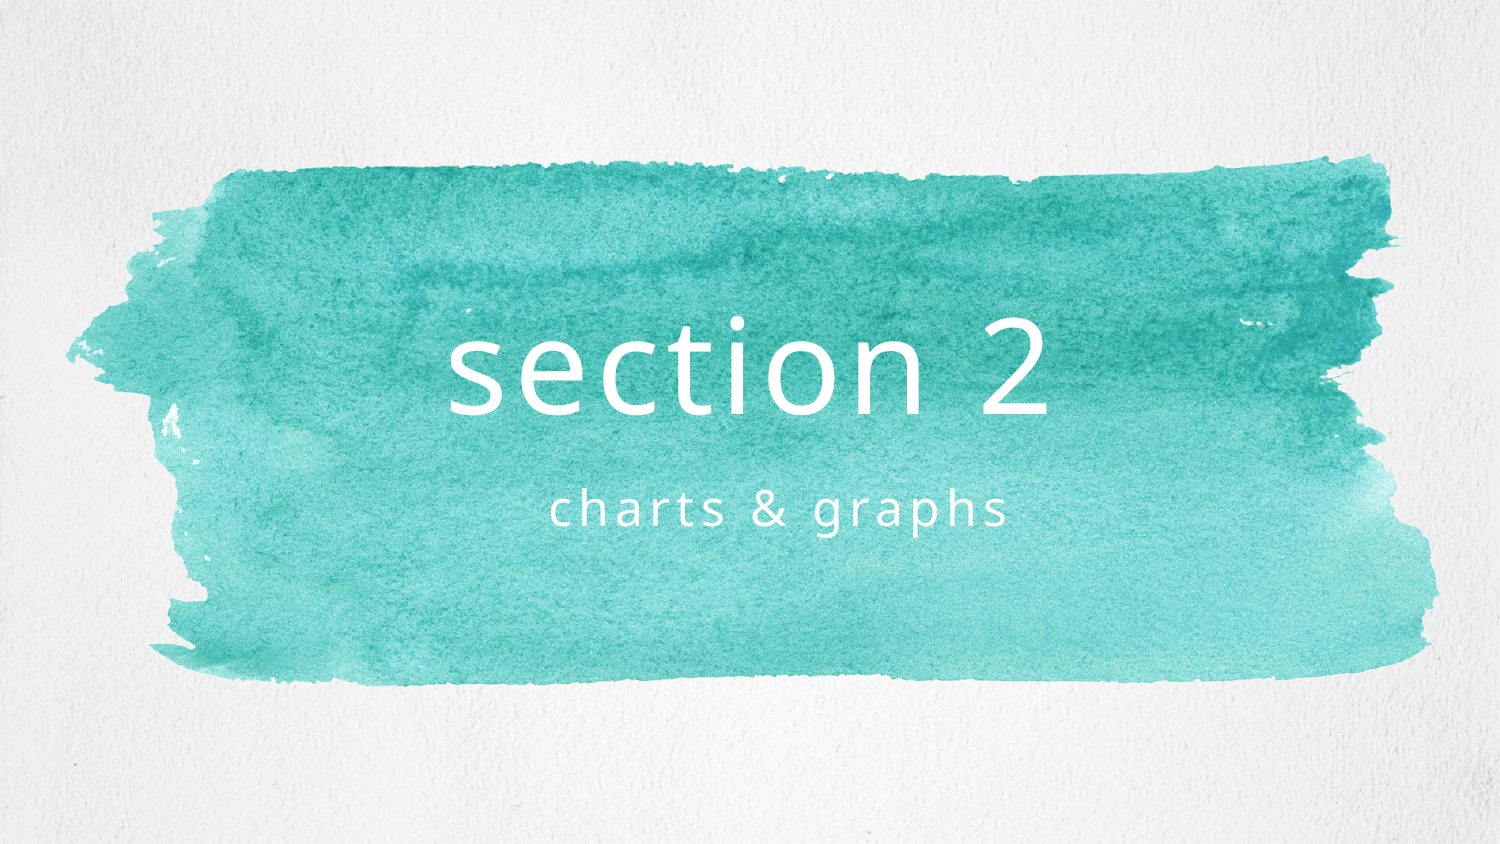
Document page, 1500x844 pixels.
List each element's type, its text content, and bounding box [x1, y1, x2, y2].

title section 2 [269, 287, 1230, 457]
picture [0, 0, 1500, 844]
list charts & graphs [75, 480, 1425, 766]
